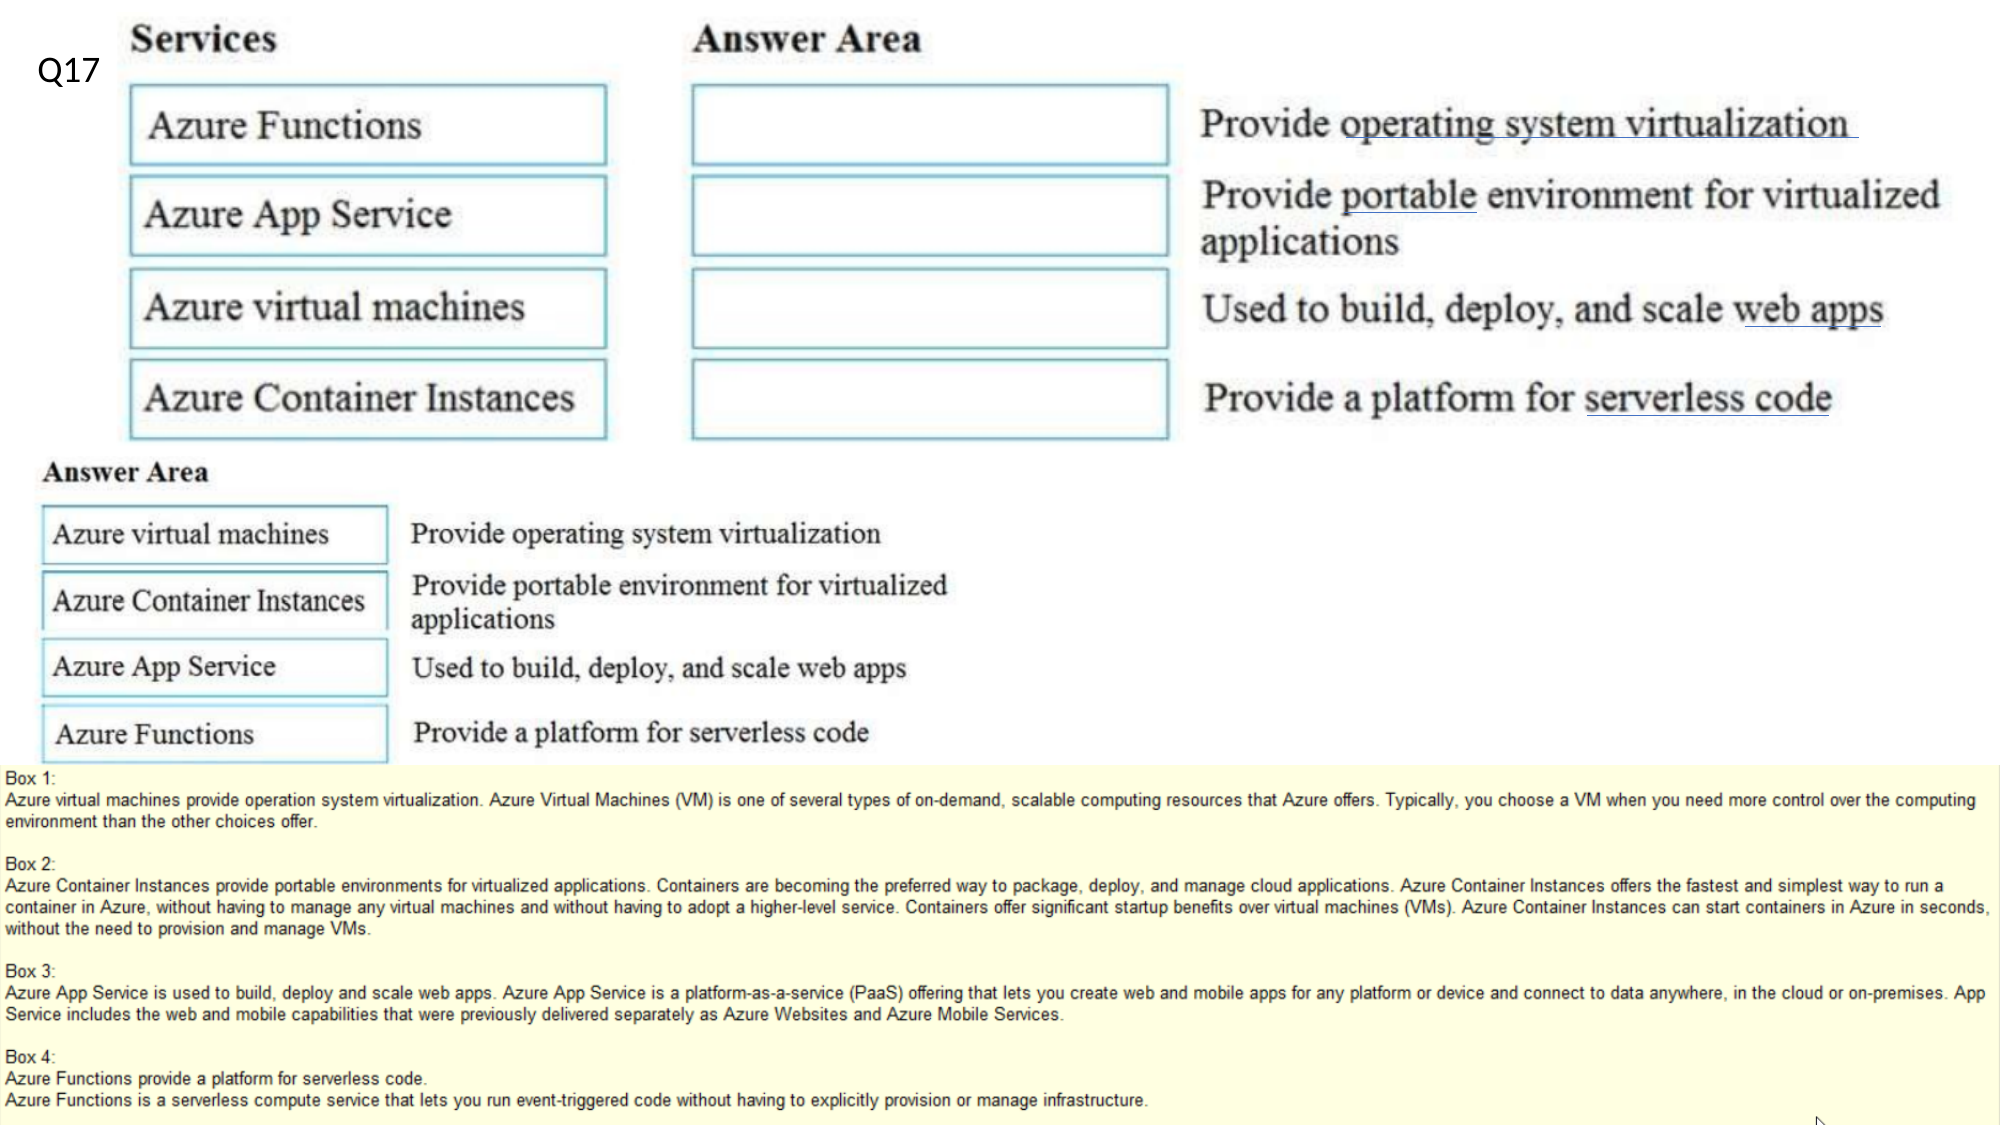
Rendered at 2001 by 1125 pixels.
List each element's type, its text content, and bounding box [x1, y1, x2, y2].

text_box Q17 [22, 37, 116, 98]
picture [0, 12, 2000, 1125]
